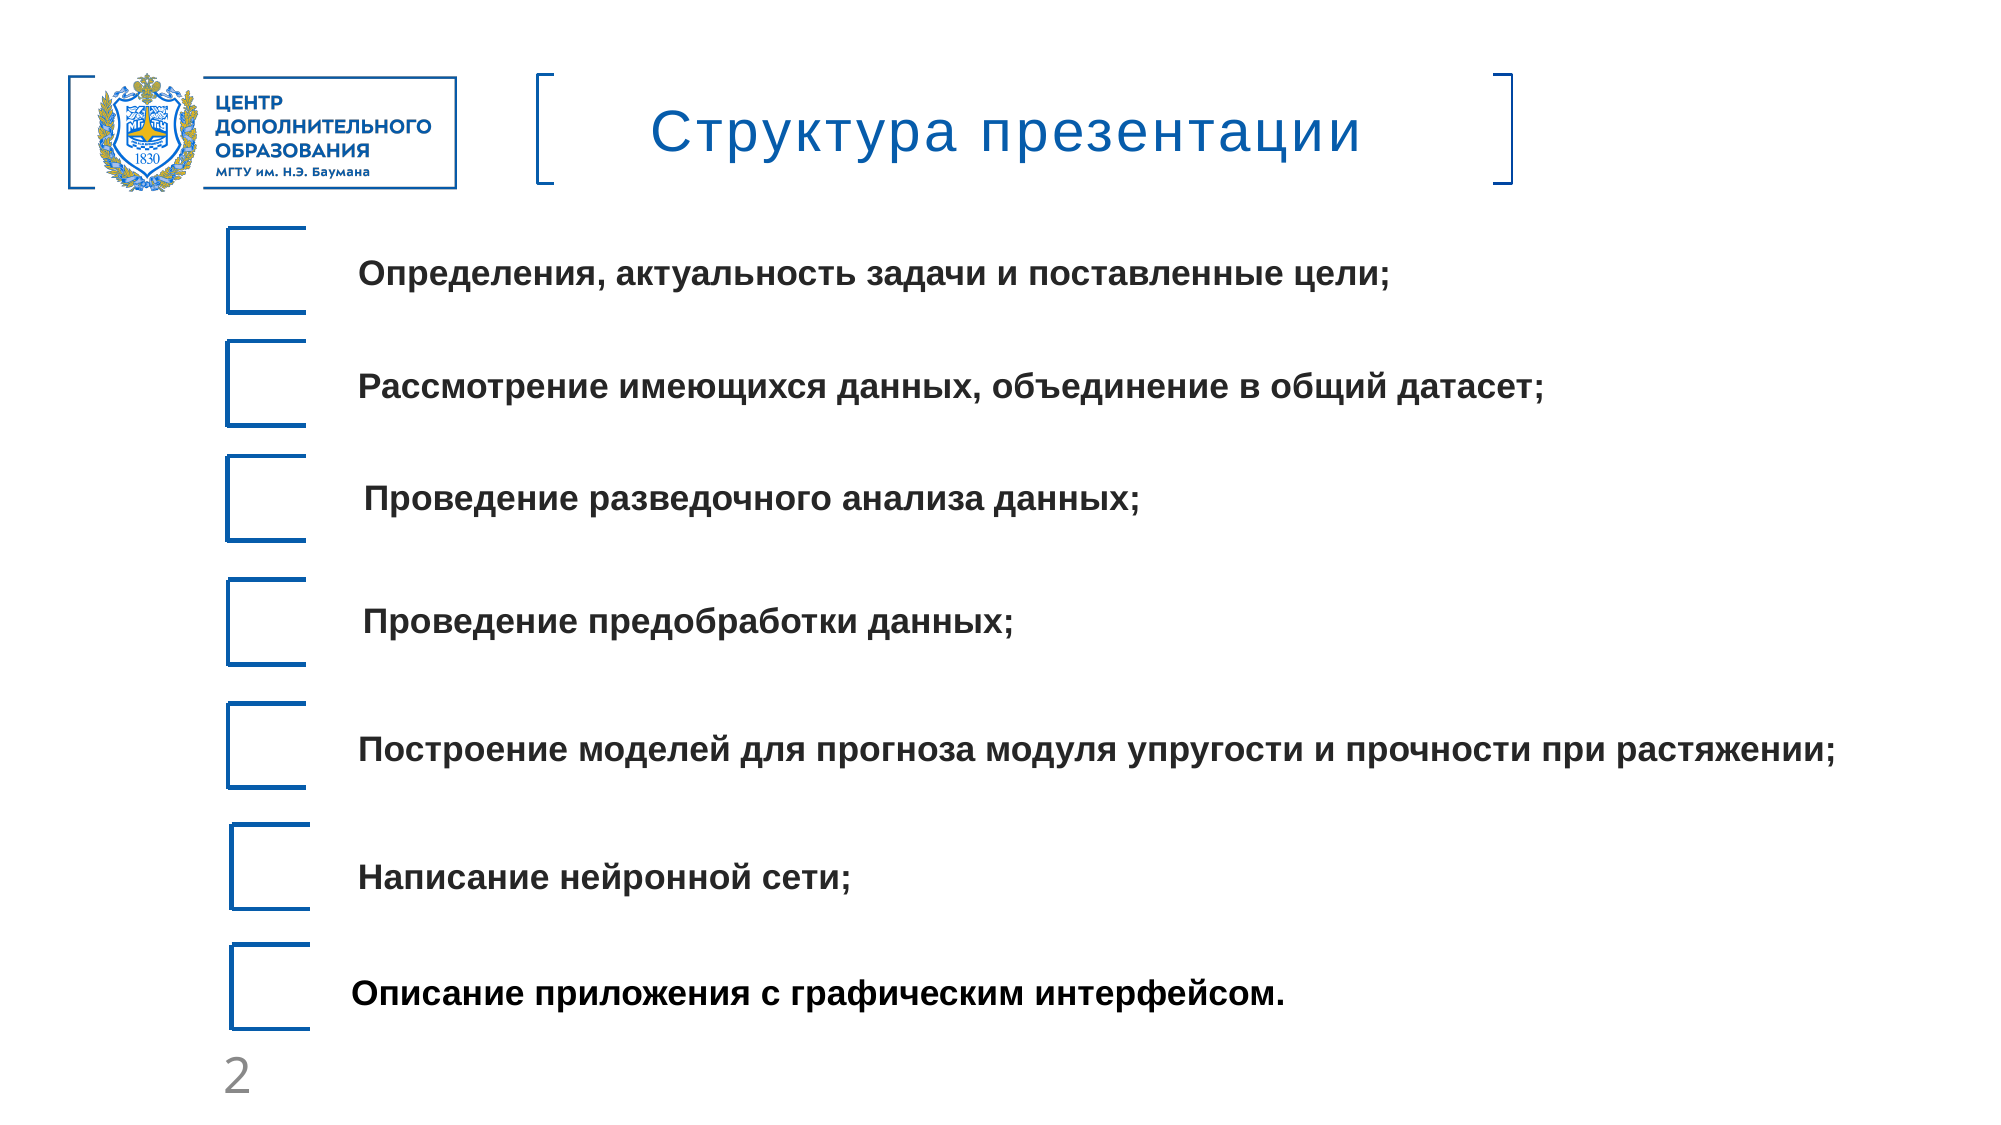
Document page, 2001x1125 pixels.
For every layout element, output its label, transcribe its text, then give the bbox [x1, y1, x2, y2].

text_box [518, 72, 1513, 184]
text_box Проведение разведочного анализа данных; [348, 467, 1428, 525]
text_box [231, 944, 311, 1031]
text_box Рассмотрение имеющихся данных, объединение в общий датасет; [343, 355, 1599, 414]
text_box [227, 455, 307, 543]
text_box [227, 227, 307, 315]
text_box Написание нейронной сети; [343, 846, 1401, 904]
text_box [227, 340, 307, 428]
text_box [231, 824, 311, 911]
text_box Определения, актуальность задачи и поставленные цели; [343, 242, 1434, 300]
picture [68, 73, 457, 192]
text_box Описание приложения с графическим интерфейсом. [336, 962, 1394, 1020]
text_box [227, 702, 307, 790]
text_box Построение моделей для прогноза модуля упругости и прочности при растяжении; [343, 718, 1884, 776]
slide_number 2 [208, 1055, 303, 1101]
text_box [227, 579, 307, 666]
text_box Проведение предобработки данных; [347, 590, 1427, 648]
